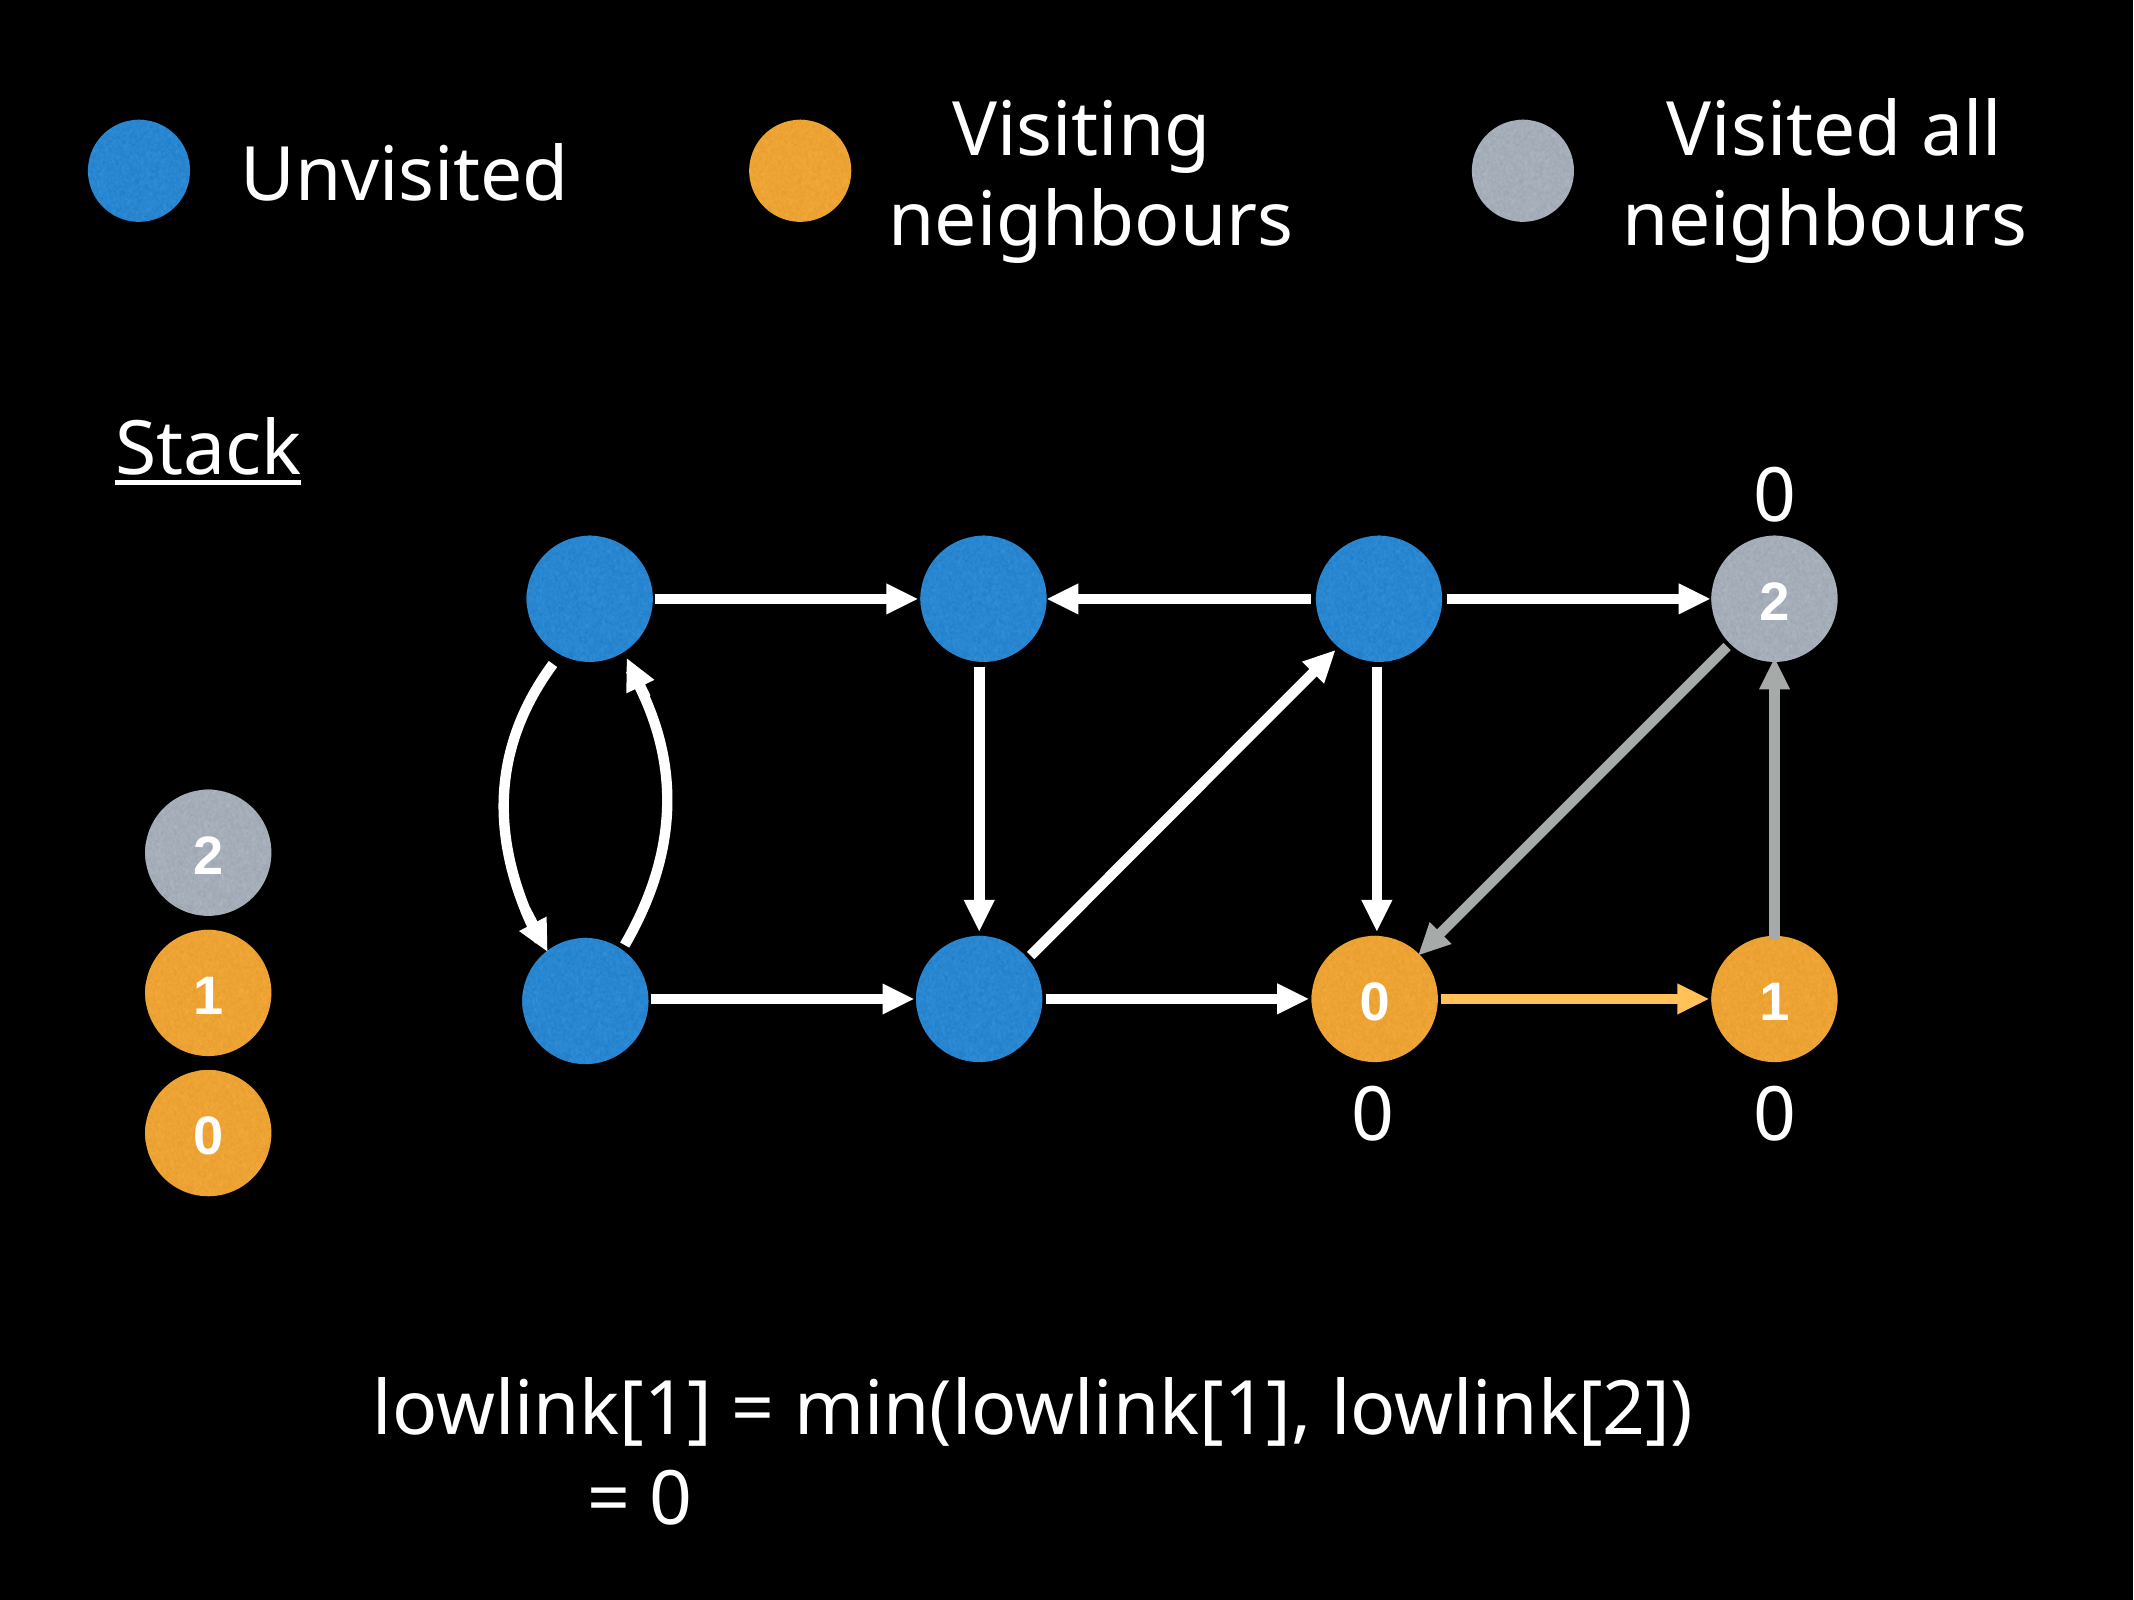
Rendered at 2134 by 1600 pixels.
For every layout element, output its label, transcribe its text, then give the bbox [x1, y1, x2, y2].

text_box Stack [106, 391, 310, 498]
text_box 0 [1342, 1065, 1403, 1164]
text_box 2 [145, 789, 272, 916]
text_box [498, 535, 1838, 1065]
text_box 0 [145, 1070, 272, 1197]
text_box 0 [1745, 1065, 1805, 1164]
text_box [749, 119, 822, 222]
text_box Visiting neighbours [822, 72, 1340, 270]
text_box [87, 119, 191, 222]
text_box [1471, 119, 1574, 222]
text_box 1 [145, 929, 272, 1057]
text_box Unvisited [231, 117, 578, 225]
text_box lowlink[1] = min(lowlink[1], lowlink[2]) = 0 [364, 1351, 1703, 1548]
text_box 0 [1745, 438, 1805, 535]
text_box Visited all neighbours [1613, 72, 2056, 270]
